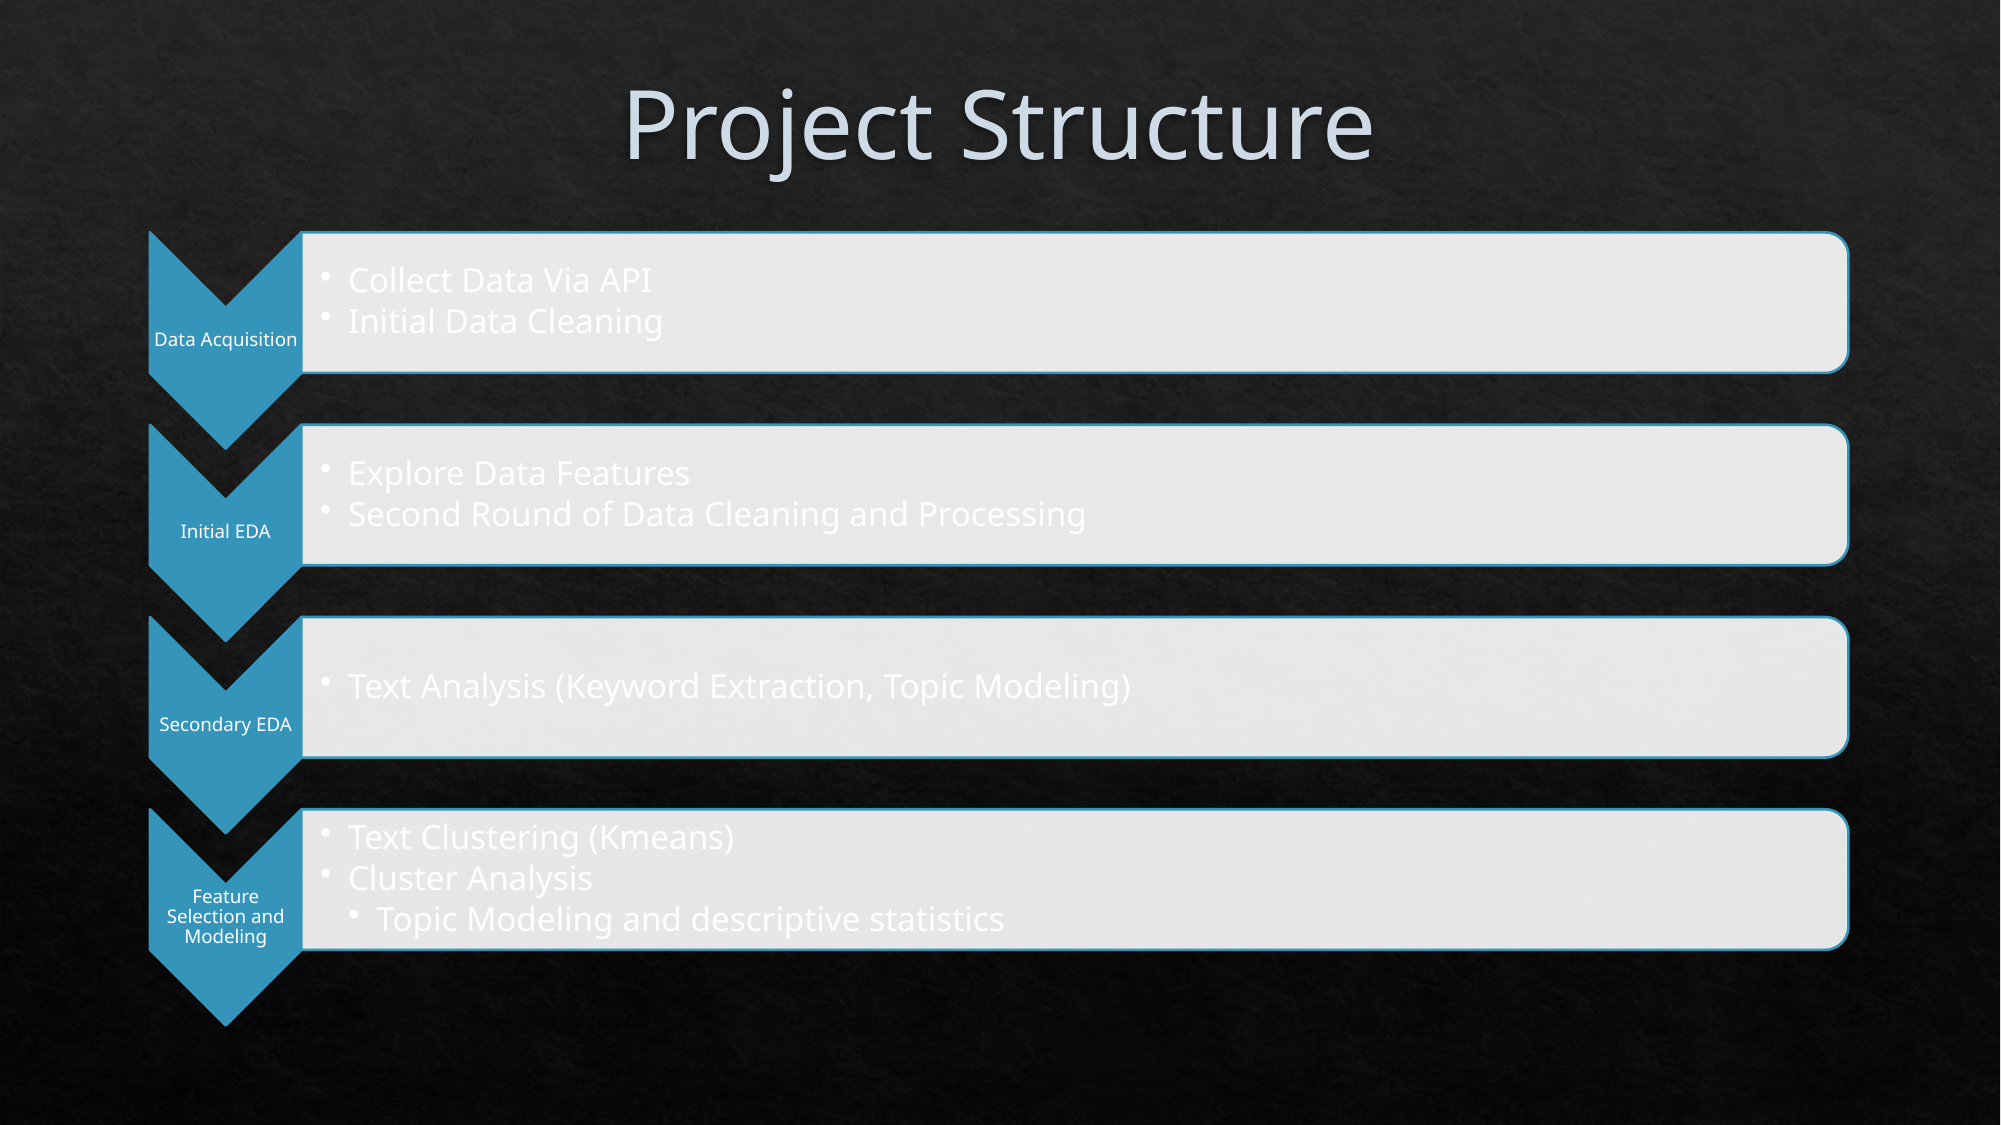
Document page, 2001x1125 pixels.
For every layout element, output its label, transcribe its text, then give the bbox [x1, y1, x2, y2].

title Project Structure [150, 25, 1849, 229]
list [149, 231, 1849, 1027]
